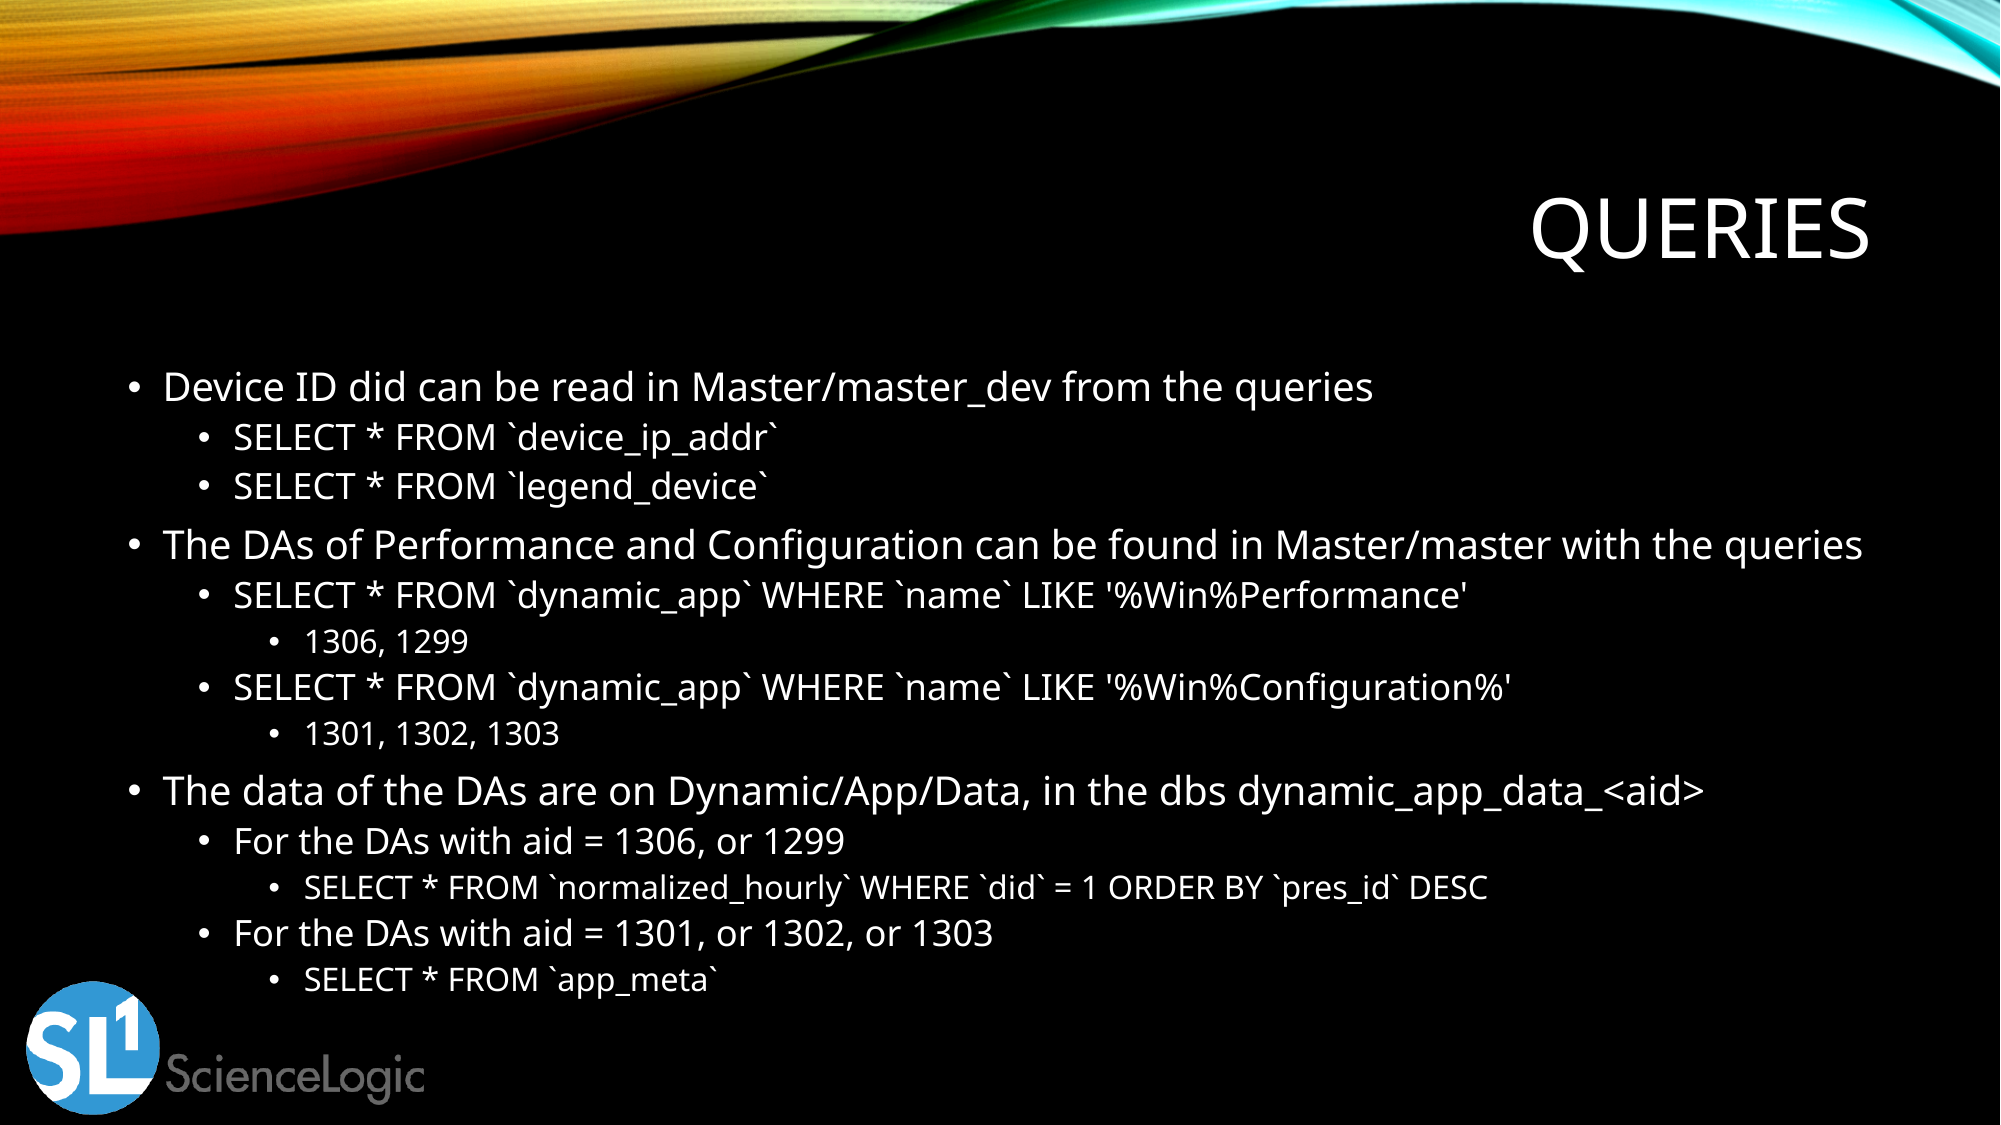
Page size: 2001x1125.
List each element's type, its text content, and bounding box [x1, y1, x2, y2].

list Device ID did can be read in Master/master_dev from the queries SELECT * FROM `device_ip_addr` SELECT * FROM `legend_device` The DAs of Performance and Configuration can be found in Master/master with the queries SELECT * FROM `dynamic_app` WHERE `name` LIKE '%Win%Performance' 1306, 1299 SELECT * FROM `dynamic_app` WHERE `name` LIKE '%Win%Configuration%' 1301, 1302, 1303 The data of the DAs are on Dynamic/App/Data, in the dbs dynamic_app_data_<aid> For the DAs with aid = 1306, or 1299 SELECT * FROM `normalized_hourly` WHERE `did` = 1 ORDER BY `pres_id` DESC For the DAs with aid = 1301, or 1302, or 1303 SELECT * FROM `app_meta` [112, 360, 1888, 1021]
picture [26, 980, 424, 1115]
picture [0, 0, 2000, 237]
title Queries [474, 125, 1888, 338]
